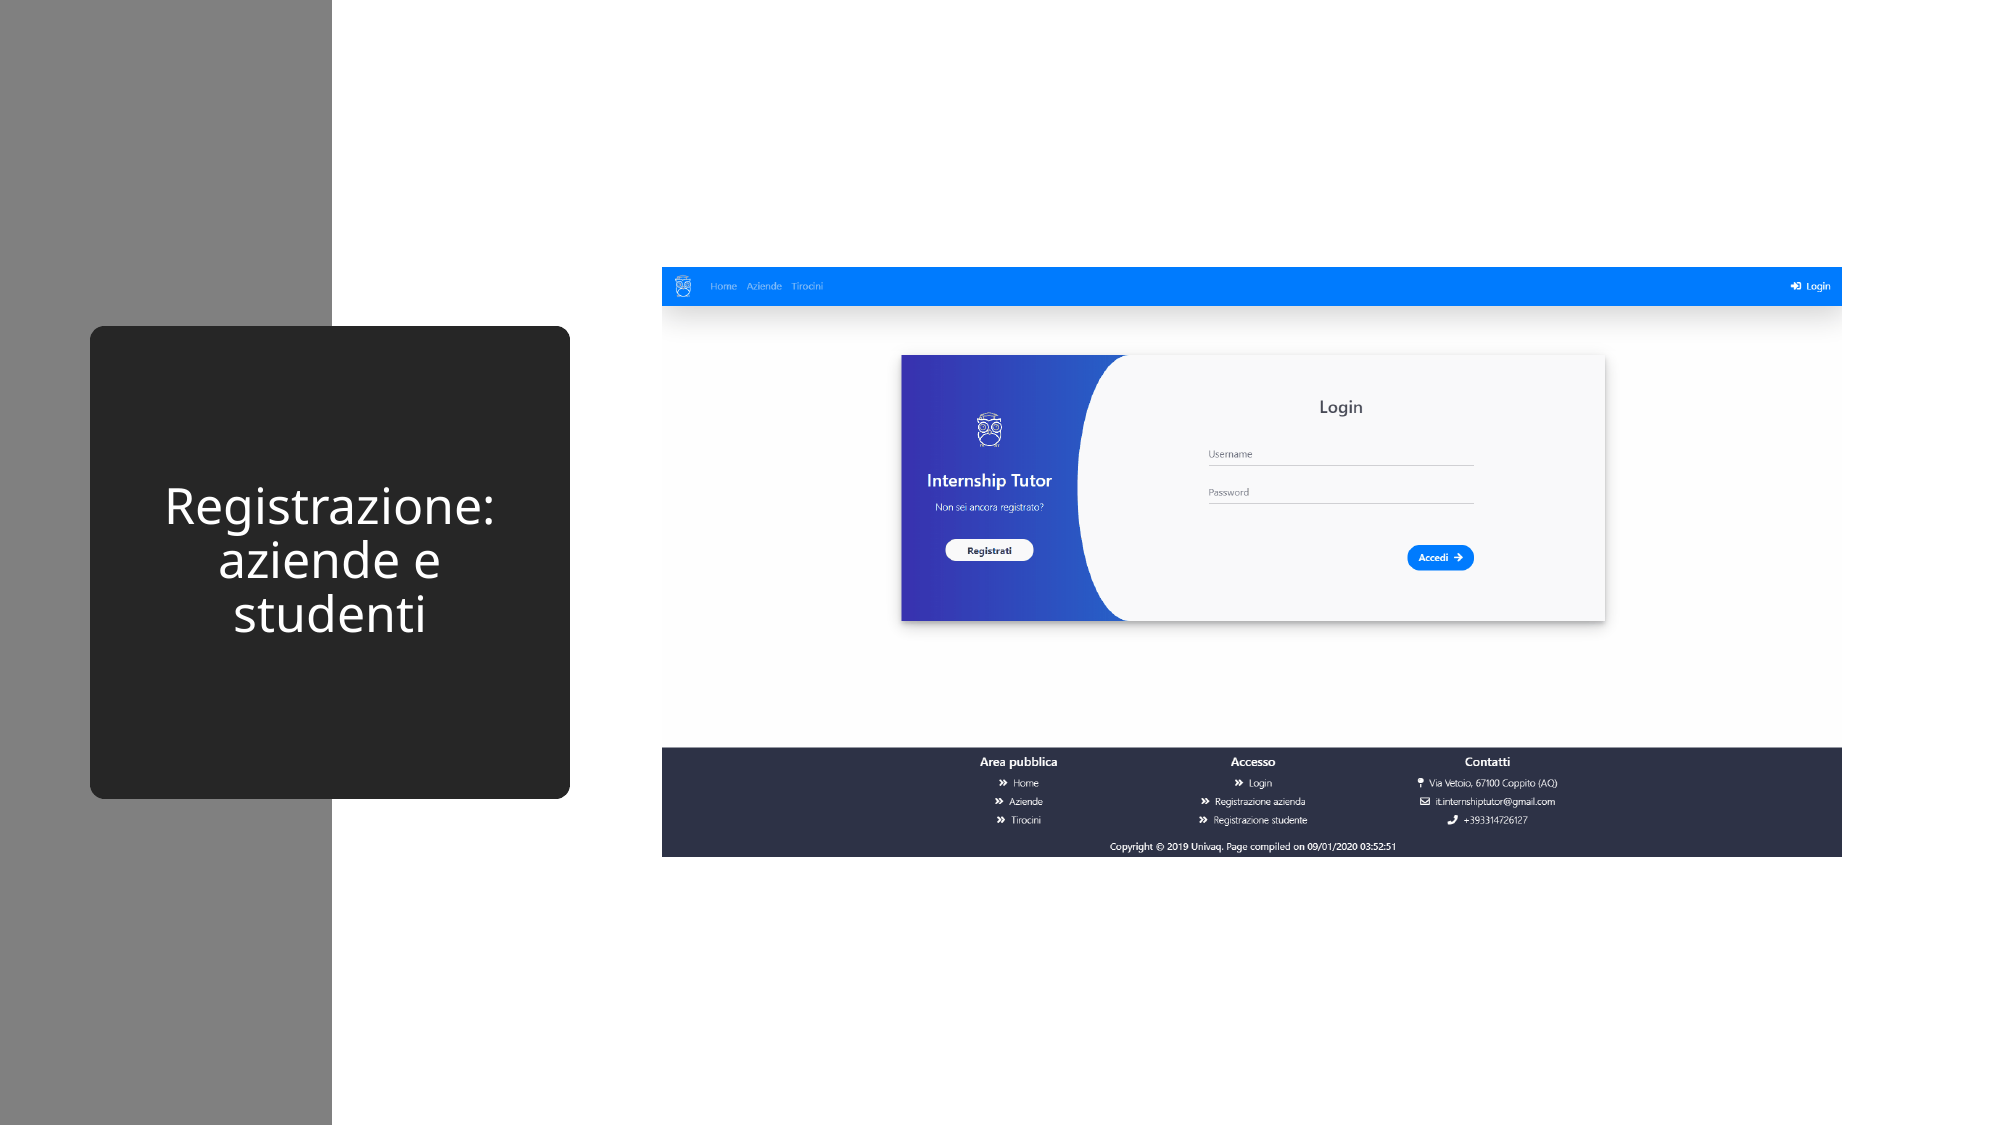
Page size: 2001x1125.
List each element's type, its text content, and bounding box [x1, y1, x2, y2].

picture [662, 267, 1842, 857]
title Registrazione: aziende e studenti [104, 339, 557, 785]
text_box [0, 0, 332, 1125]
